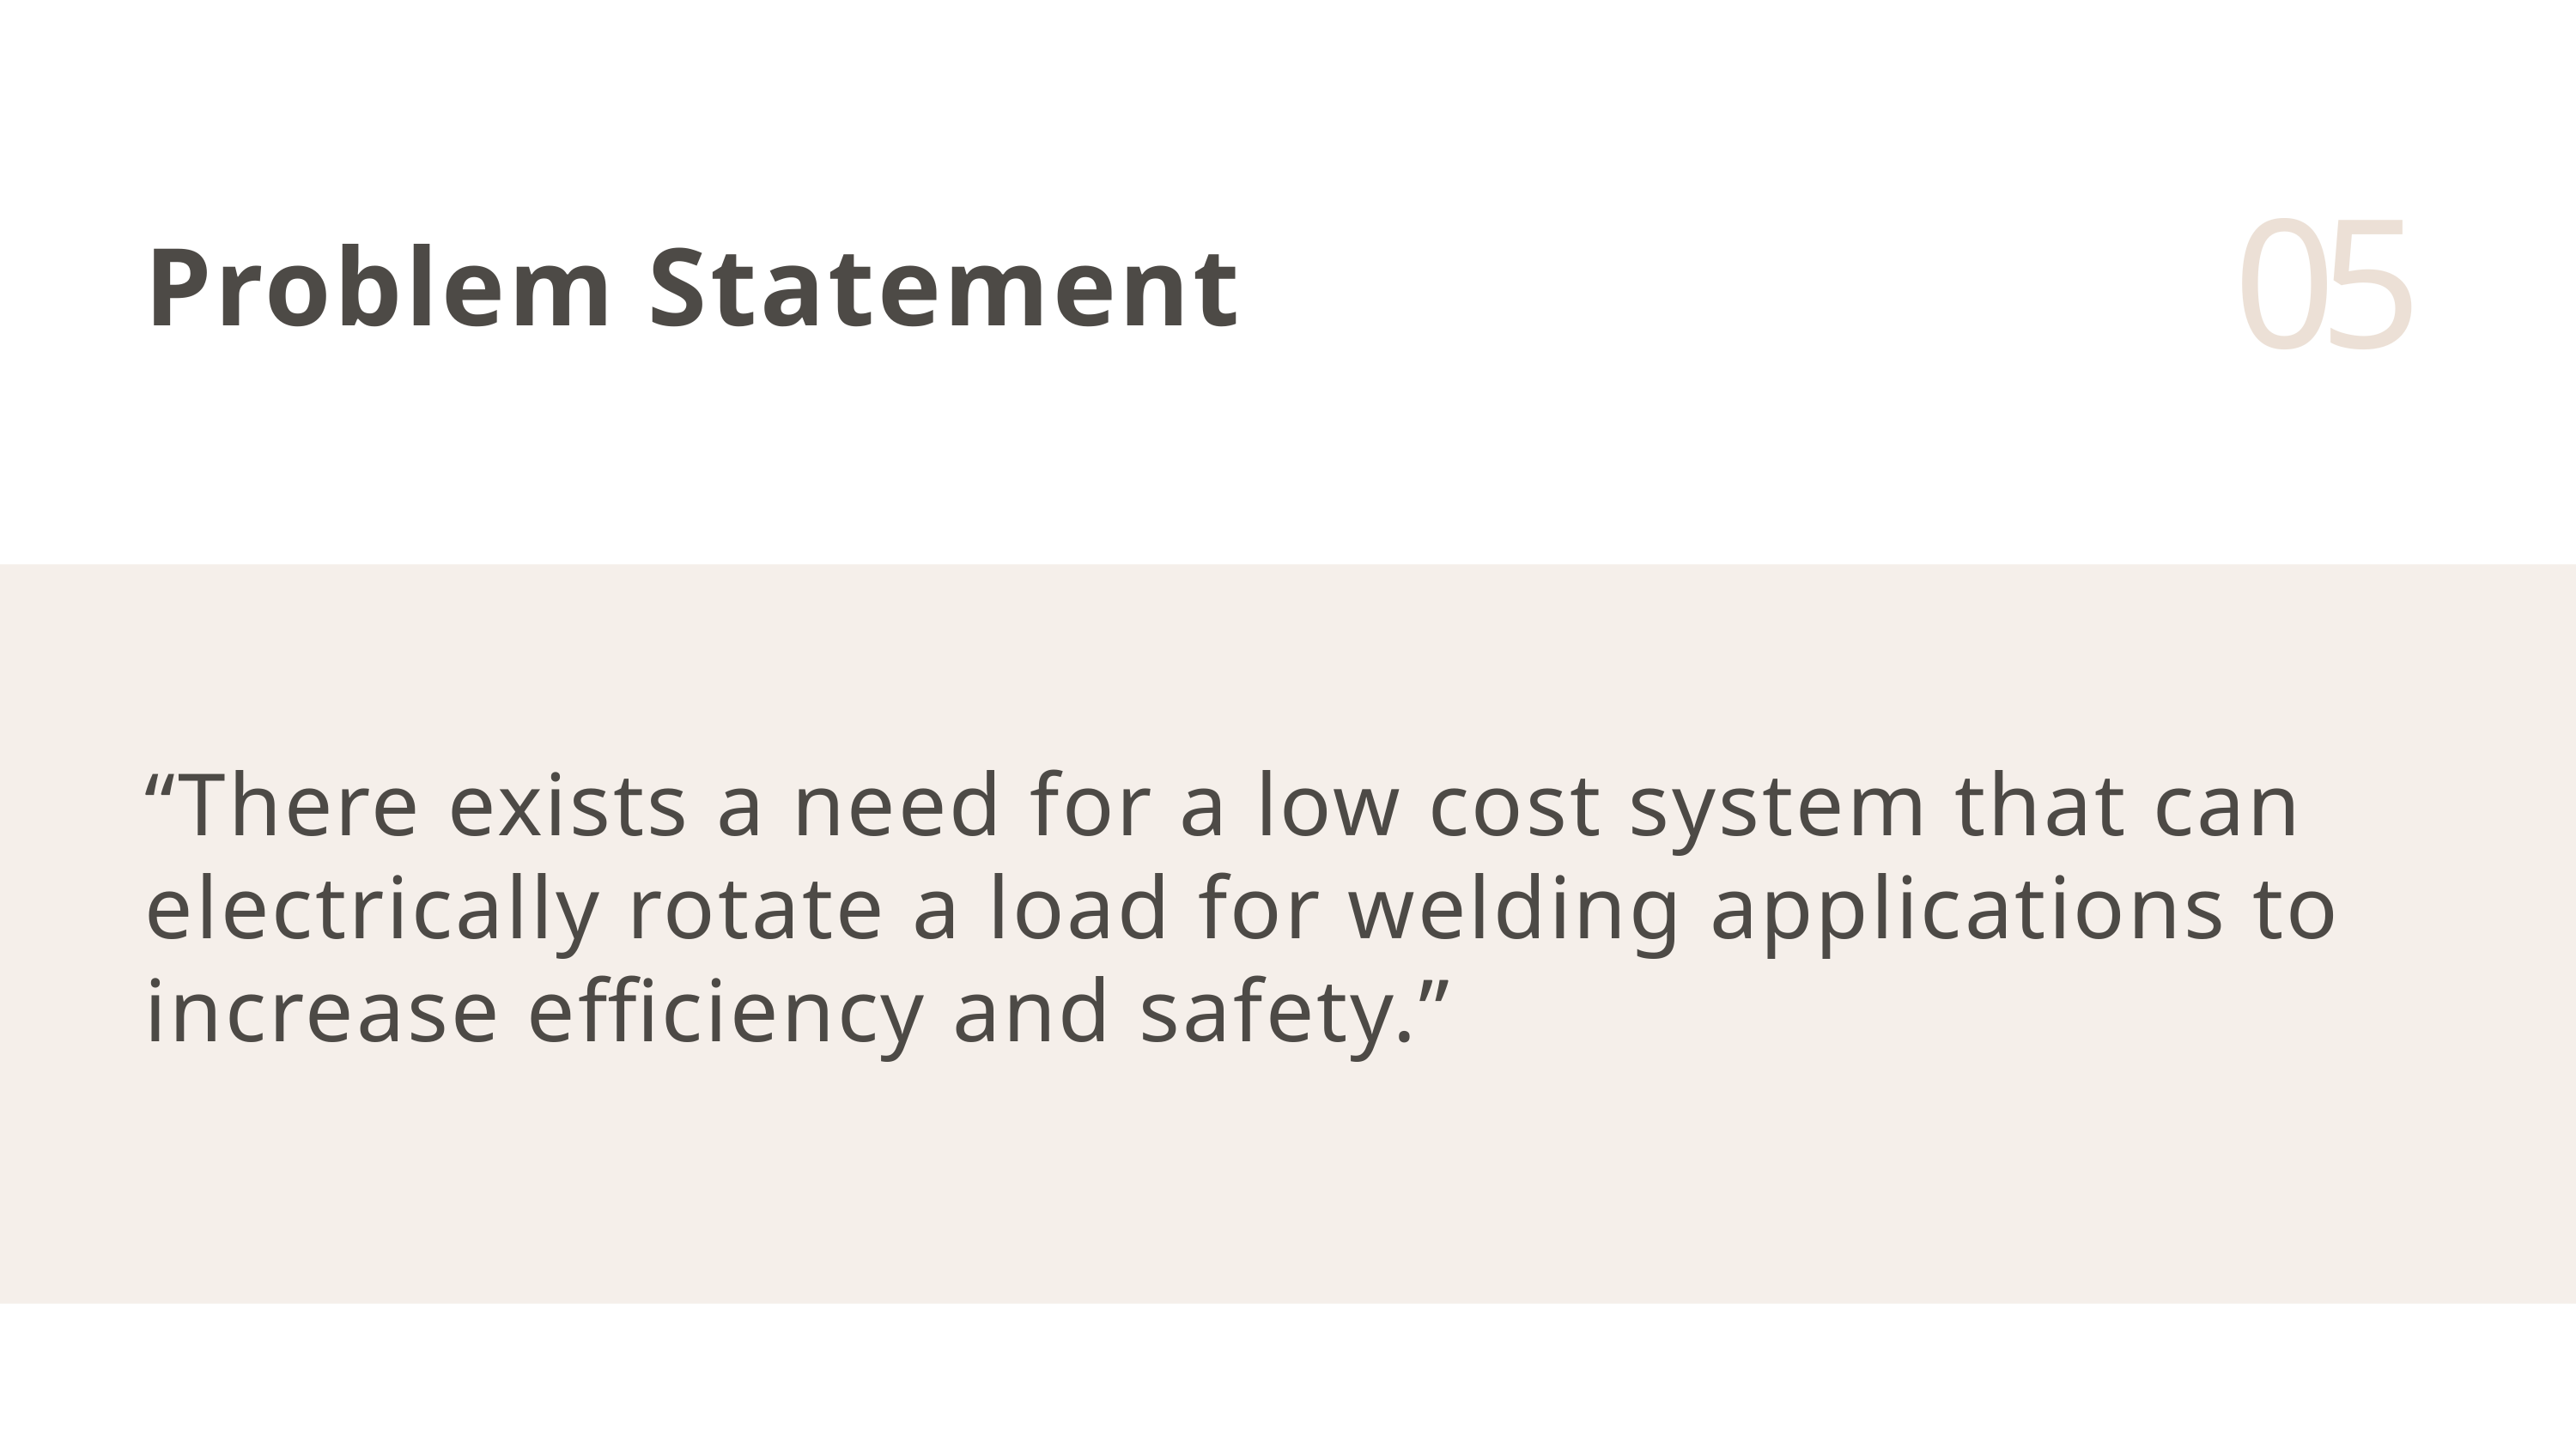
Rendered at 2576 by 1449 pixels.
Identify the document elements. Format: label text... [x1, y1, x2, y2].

text_box Problem Statement [144, 218, 1974, 348]
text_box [989, 749, 1587, 963]
text_box 05 [2224, 194, 2432, 385]
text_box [144, 749, 2432, 1062]
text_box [1833, 749, 2432, 963]
text_box [0, 564, 2576, 1304]
